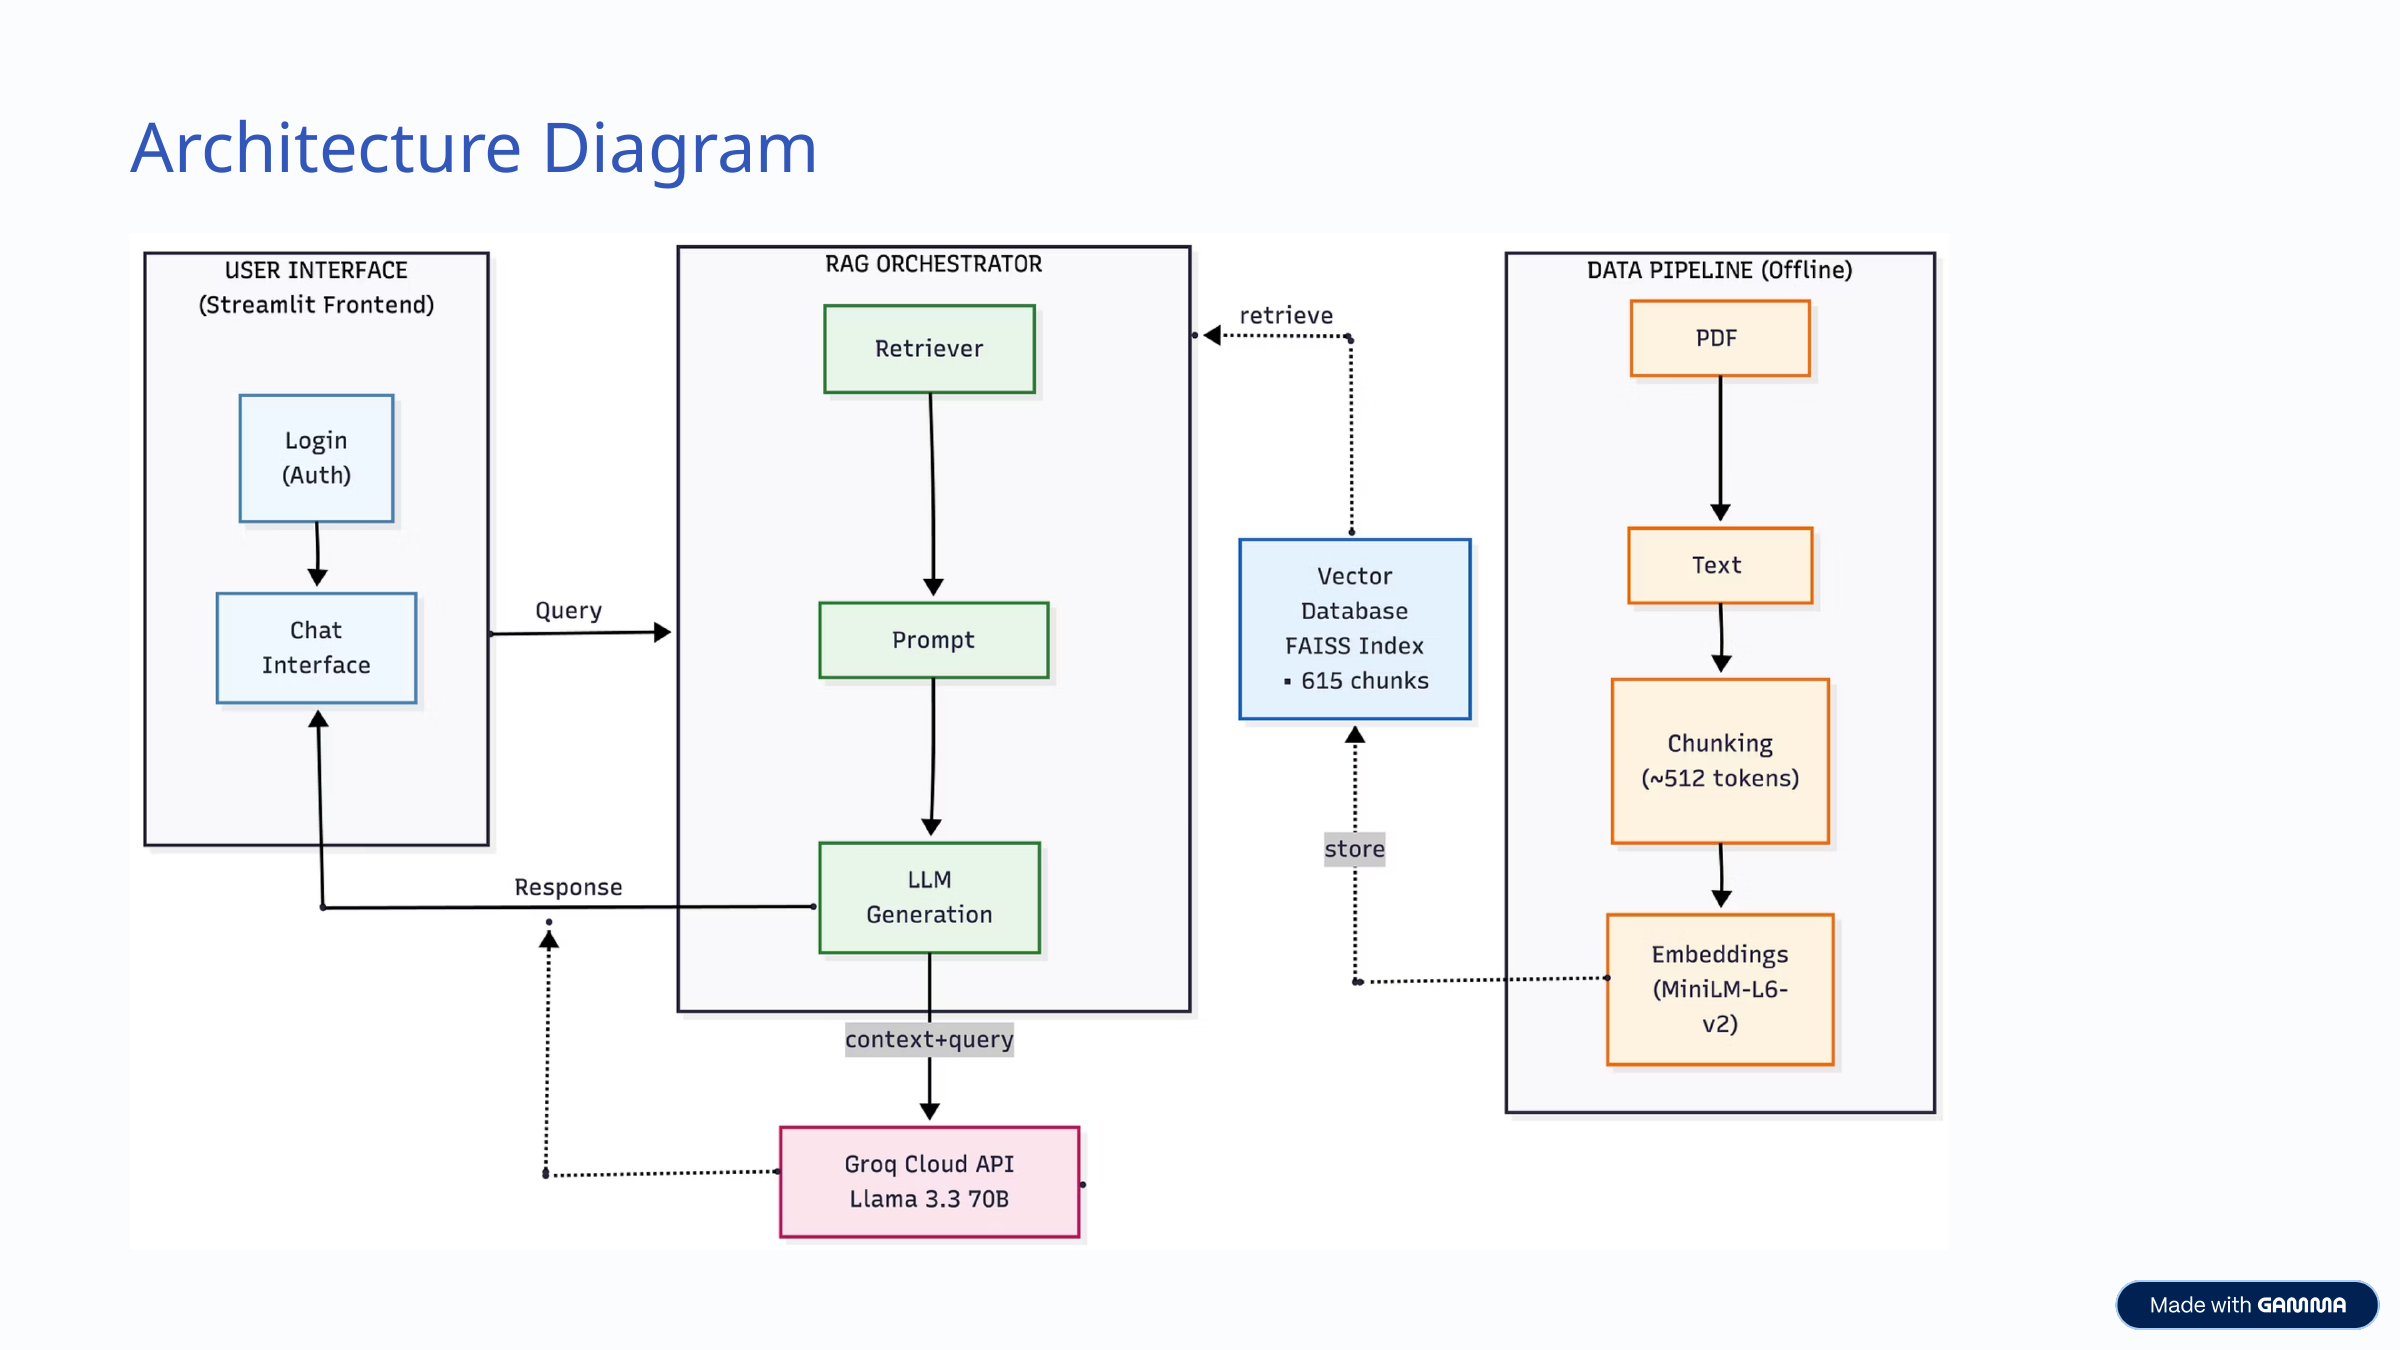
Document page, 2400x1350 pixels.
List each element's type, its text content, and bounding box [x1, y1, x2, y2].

picture [130, 233, 1949, 1250]
picture [2106, 1271, 2389, 1339]
text_box Architecture Diagram [130, 99, 837, 187]
